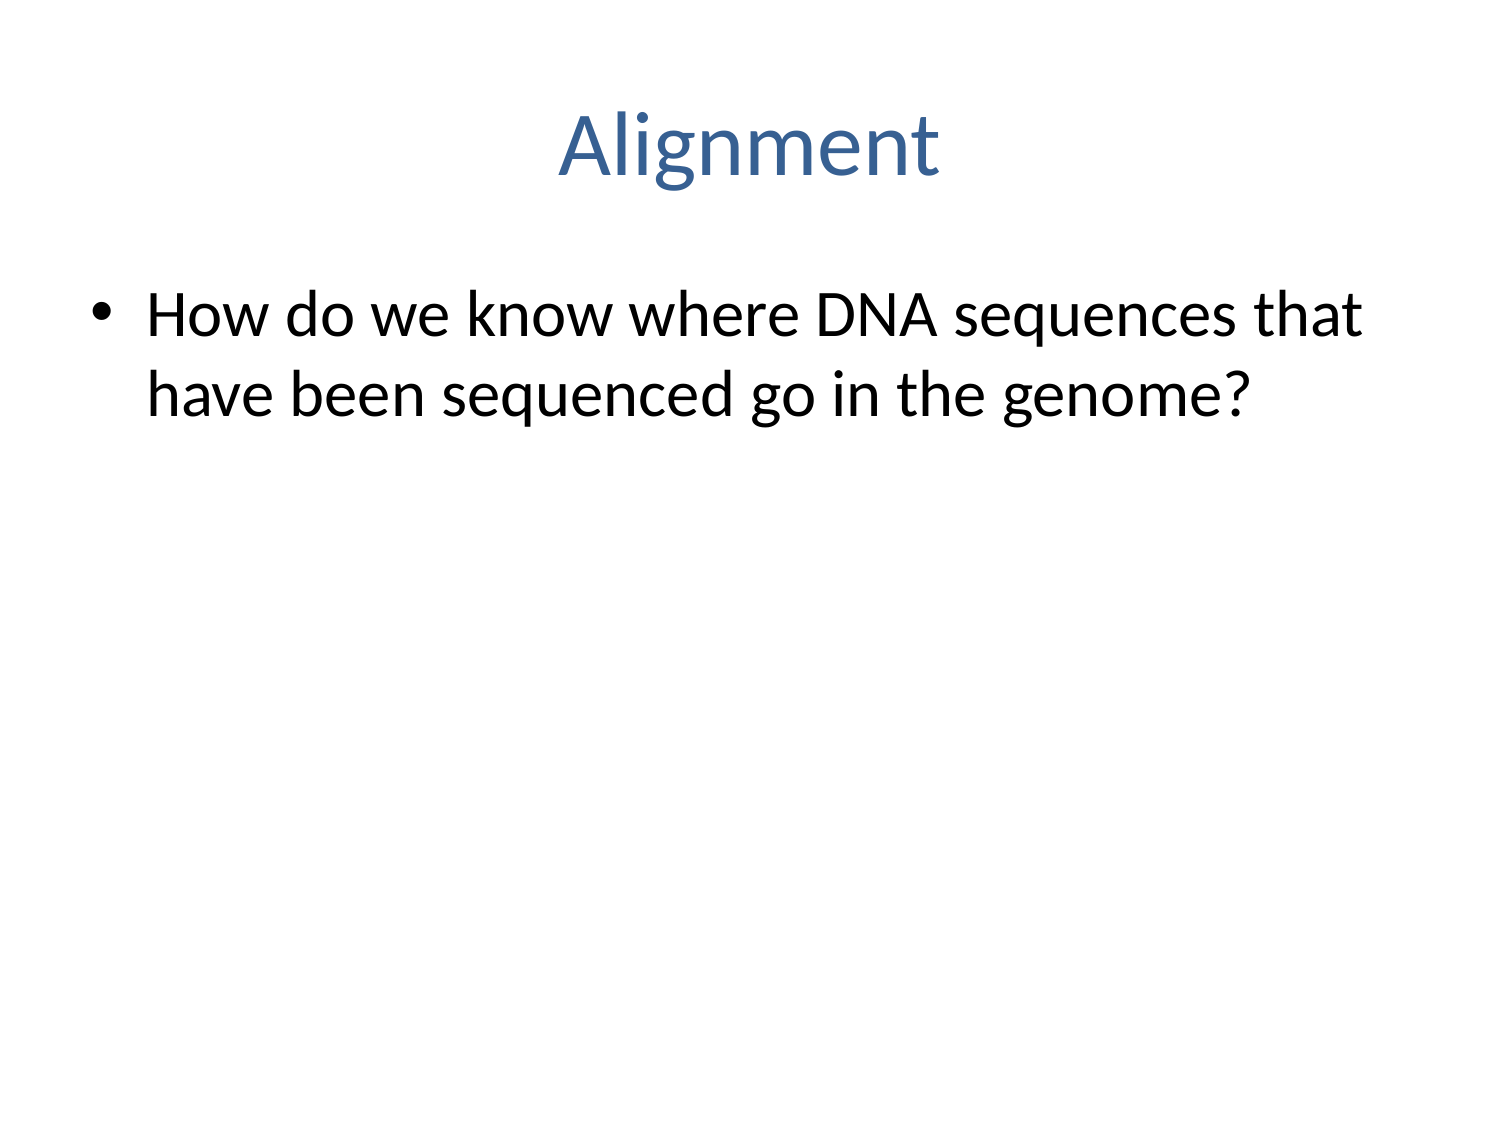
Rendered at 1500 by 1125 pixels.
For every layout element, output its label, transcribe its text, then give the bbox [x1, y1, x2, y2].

title Alignment [75, 45, 1425, 233]
list How do we know where DNA sequences that have been sequenced go in the genome? [75, 262, 1425, 1005]
